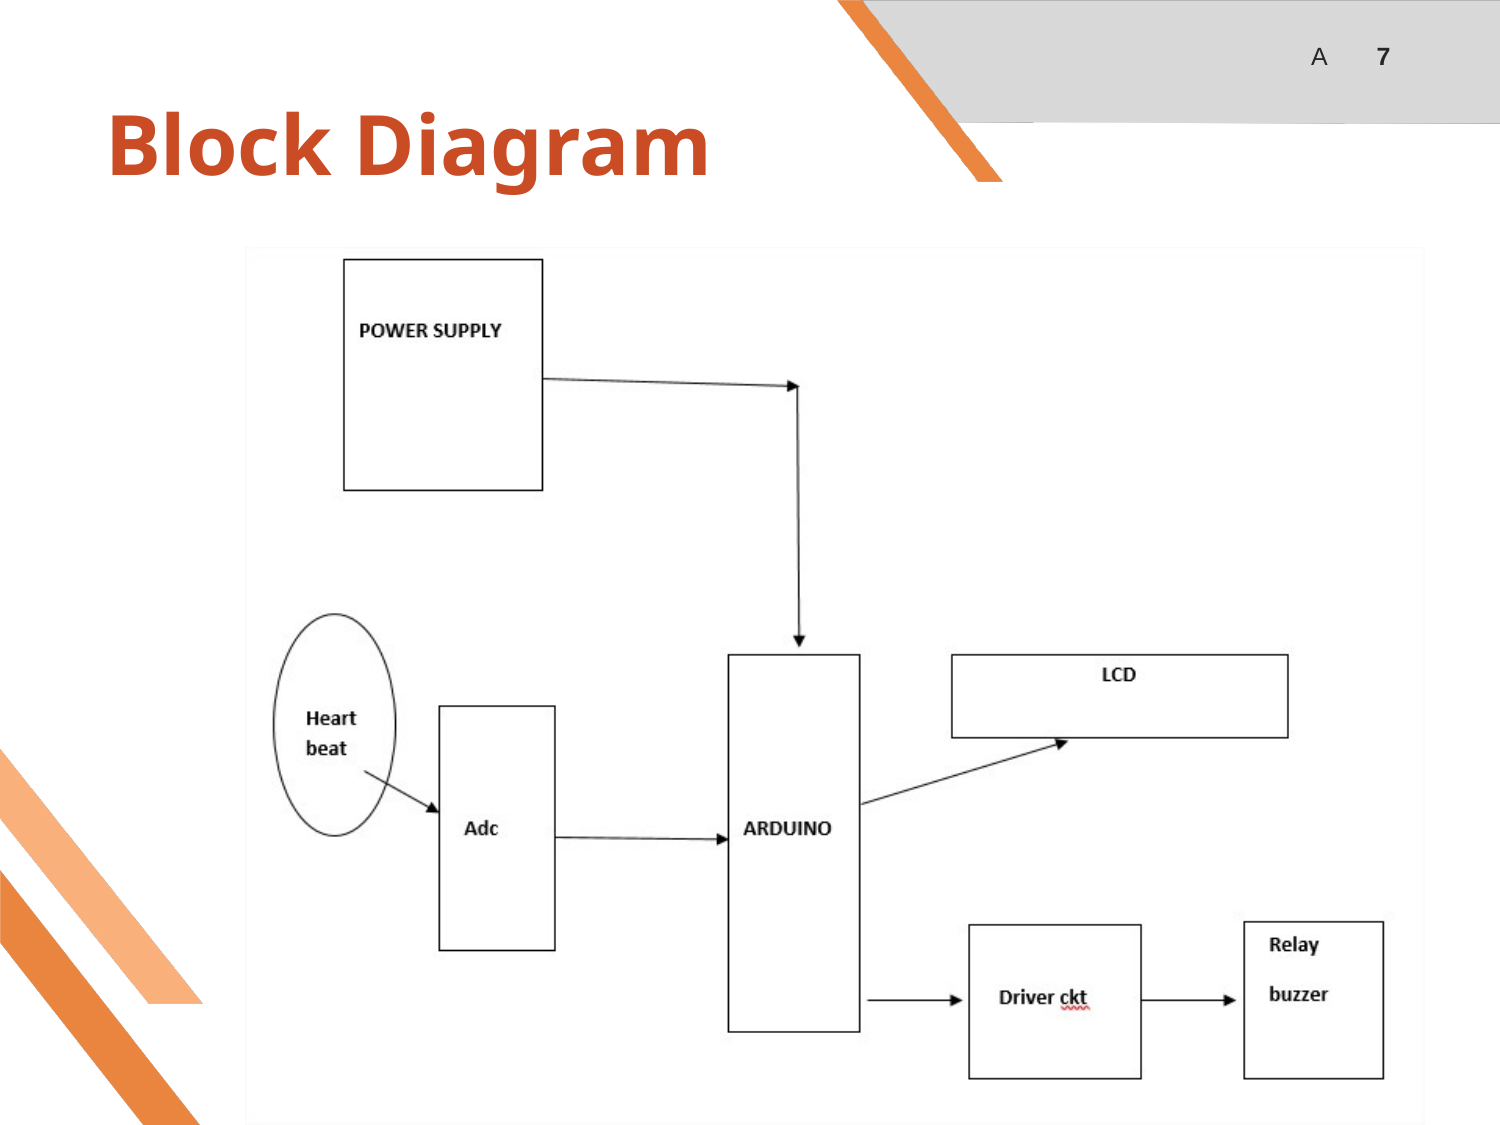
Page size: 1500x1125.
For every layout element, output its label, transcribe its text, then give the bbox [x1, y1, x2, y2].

title Block Diagram [75, 59, 738, 225]
footer A [937, 28, 1342, 78]
slide_number 7 [1342, 28, 1425, 78]
picture [244, 247, 1426, 1125]
picture [0, 745, 203, 1125]
picture [837, 0, 1500, 182]
